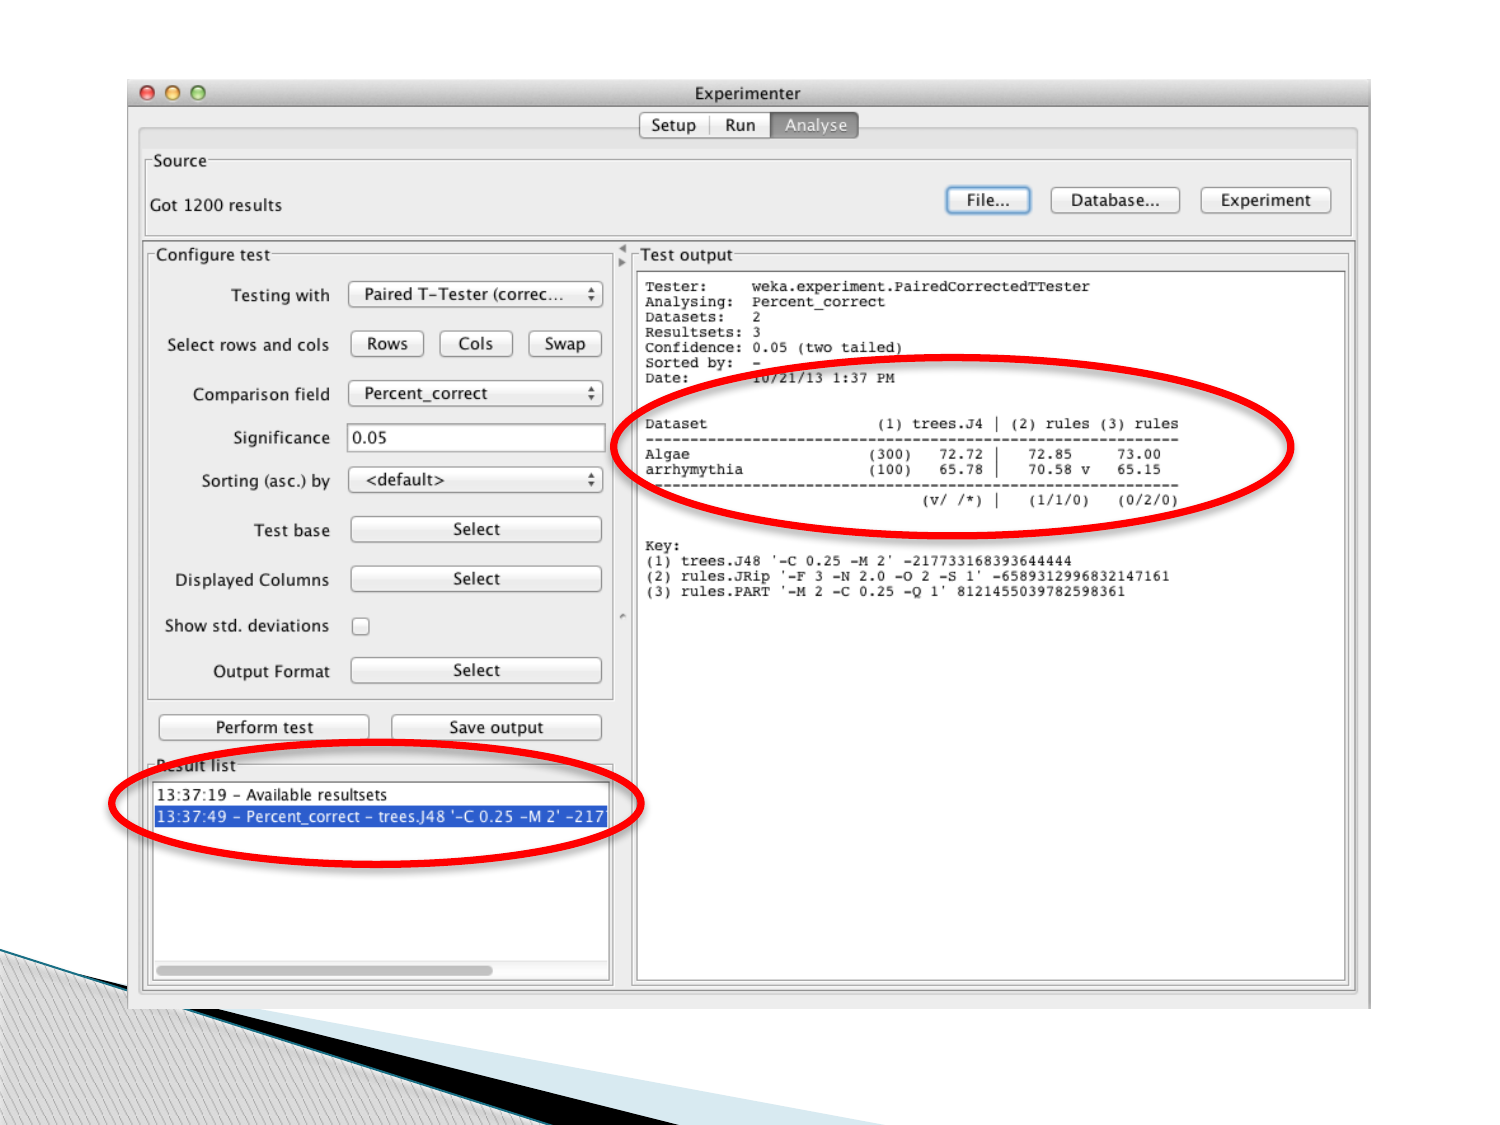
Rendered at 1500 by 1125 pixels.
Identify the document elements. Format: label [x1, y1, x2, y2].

text_box [110, 786, 121, 821]
picture [127, 79, 1371, 1009]
